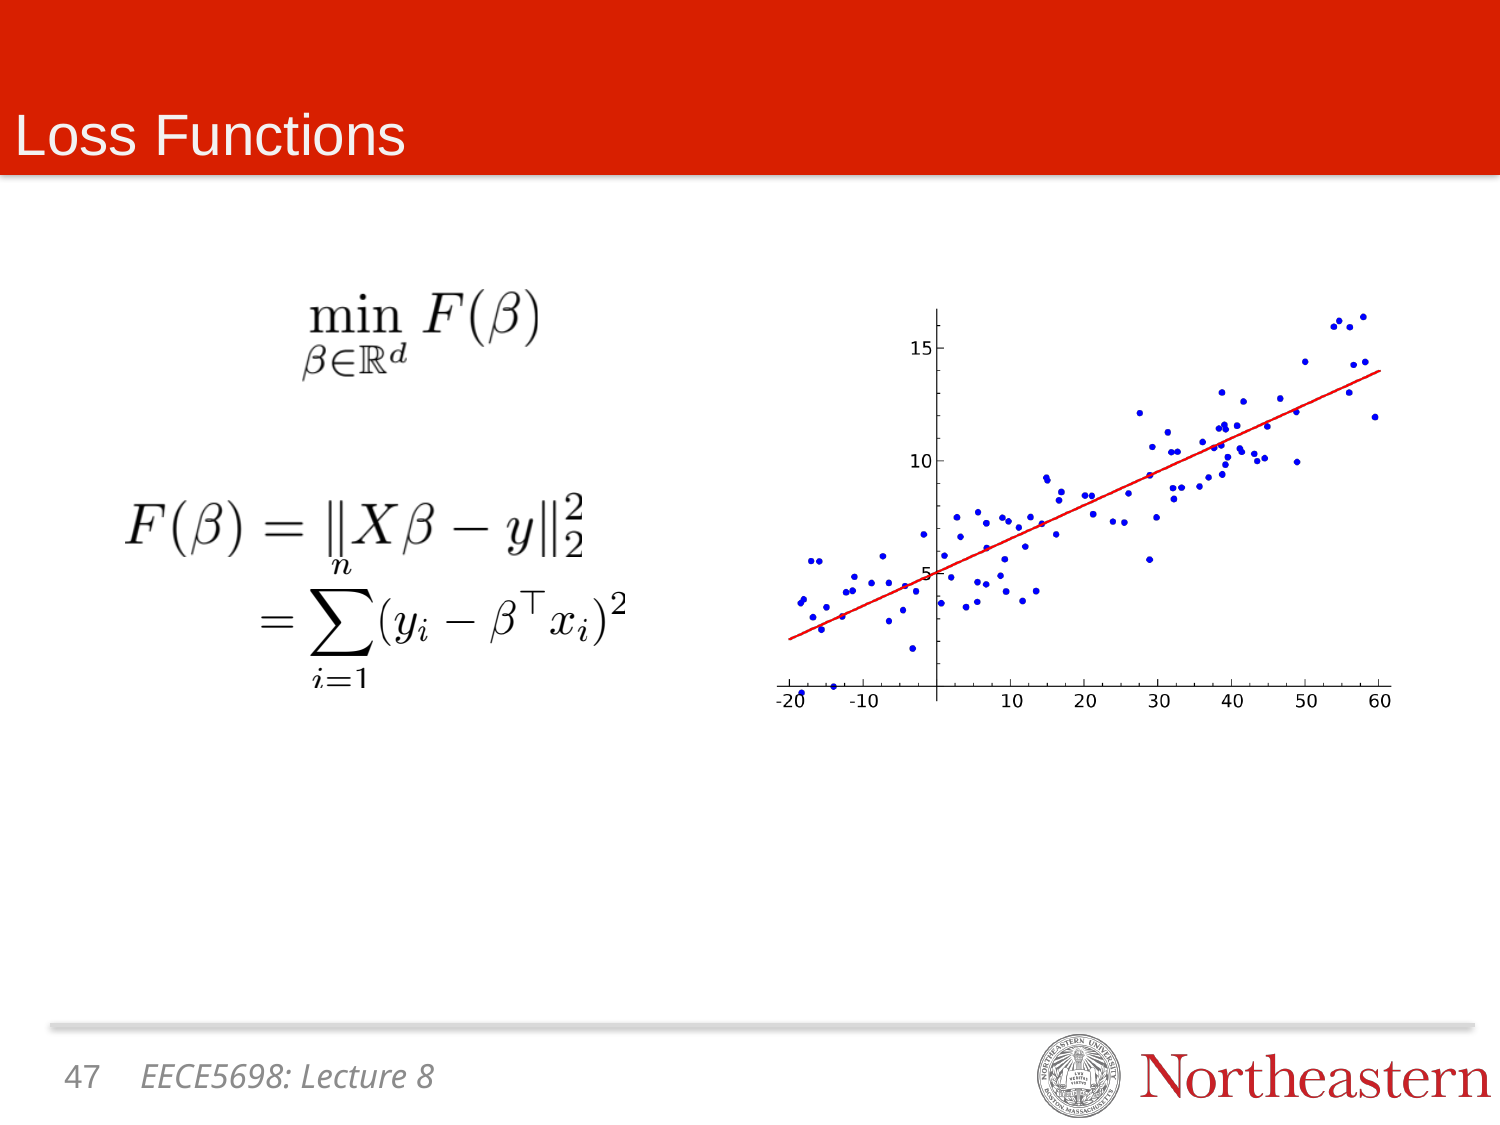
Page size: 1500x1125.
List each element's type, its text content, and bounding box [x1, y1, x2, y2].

picture [301, 288, 538, 382]
picture [259, 559, 626, 688]
slide_number 46 [41, 1045, 117, 1105]
picture [124, 492, 583, 557]
footer EECE5698: Lecture 8 [125, 1045, 1029, 1105]
picture [762, 296, 1402, 720]
title Loss Functions [0, 0, 1500, 175]
picture [1037, 1034, 1491, 1118]
